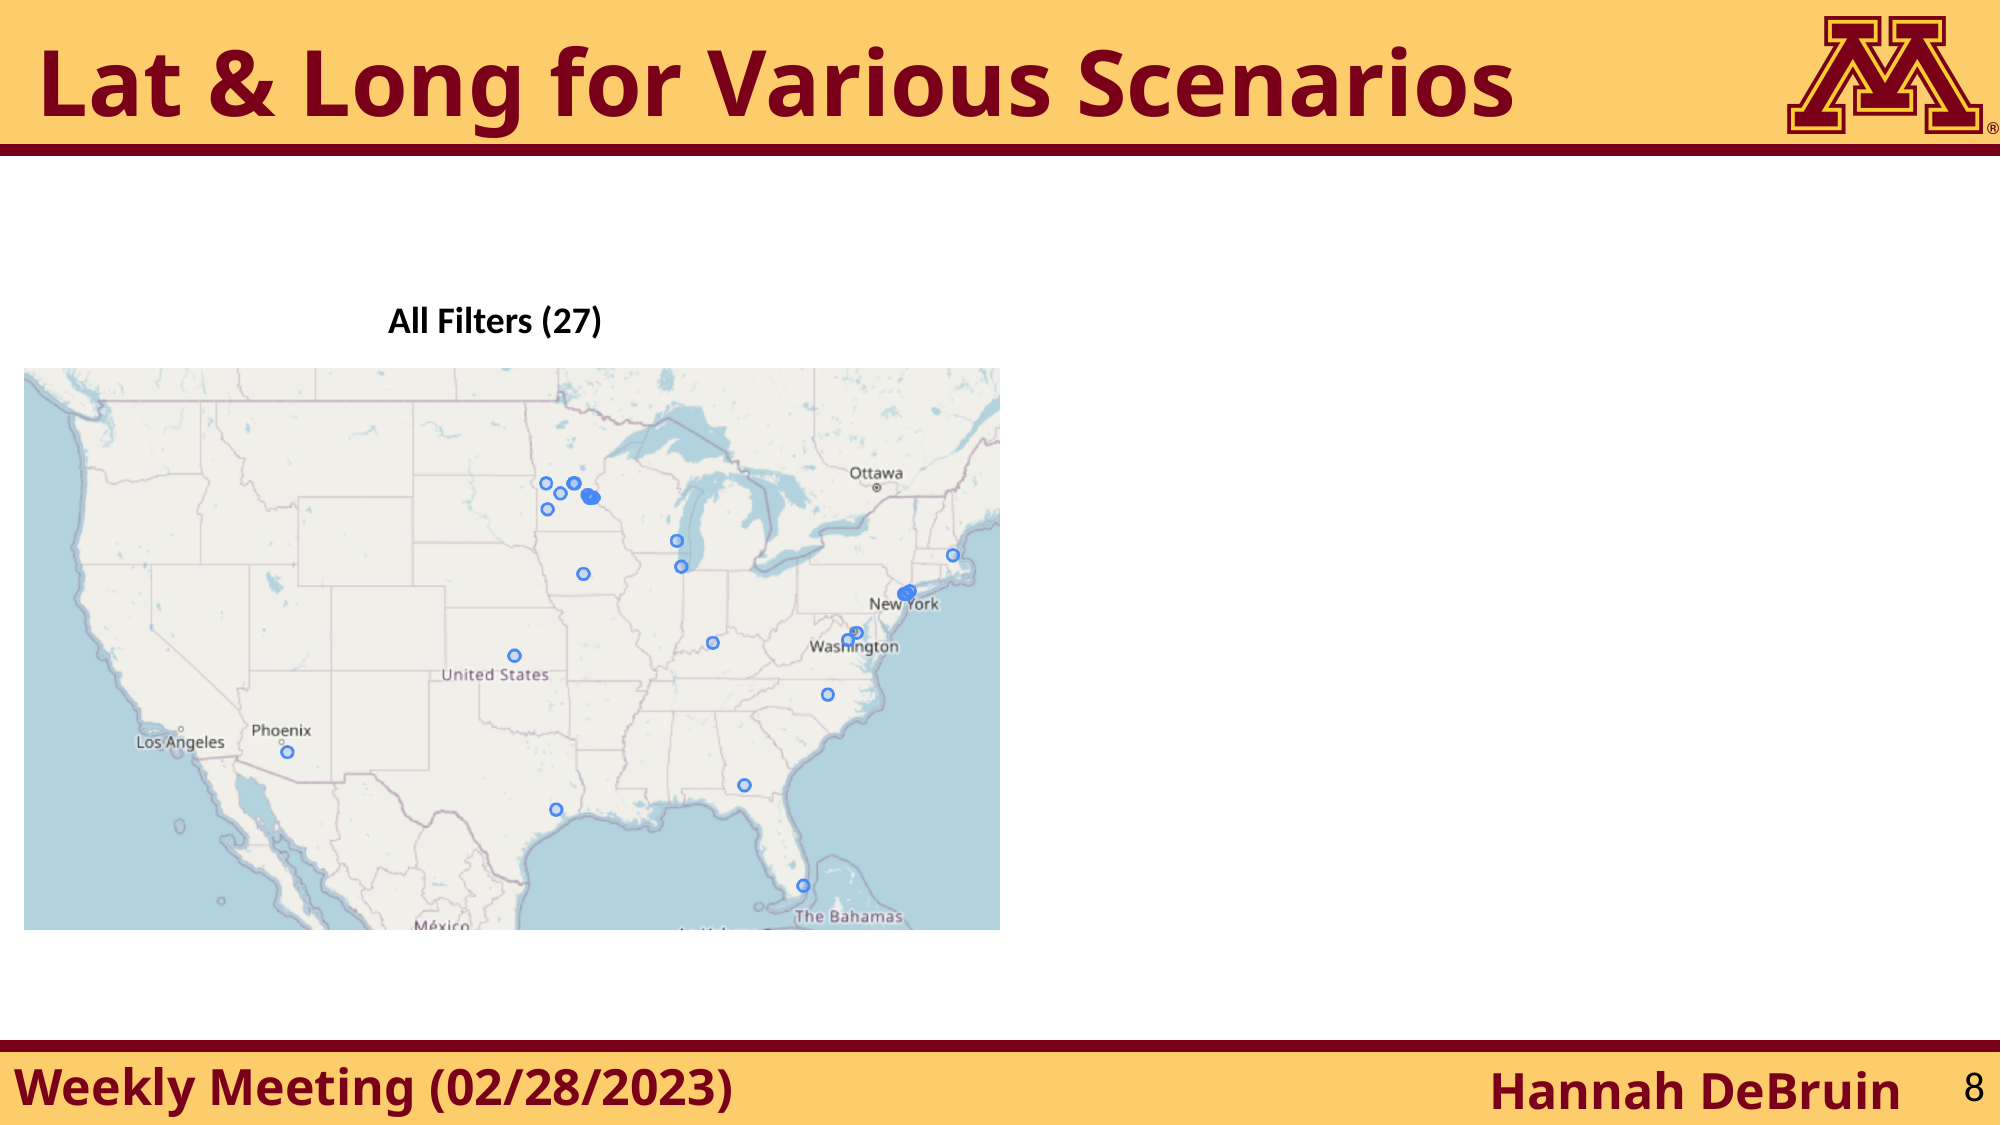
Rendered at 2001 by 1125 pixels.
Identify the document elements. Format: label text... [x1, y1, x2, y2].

text_box [0, 0, 2000, 144]
picture [24, 368, 1000, 930]
text_box Weekly Meeting (02/28/2023) [0, 1053, 1000, 1125]
slide_number 8 [1550, 1052, 2000, 1125]
picture [1786, 14, 2000, 136]
text_box [0, 1052, 1550, 1125]
text_box All Filters (27) [373, 289, 627, 349]
text_box Hannah DeBruin [1249, 1053, 1550, 1125]
text_box Lat & Long for Various Scenarios [21, 29, 1749, 144]
